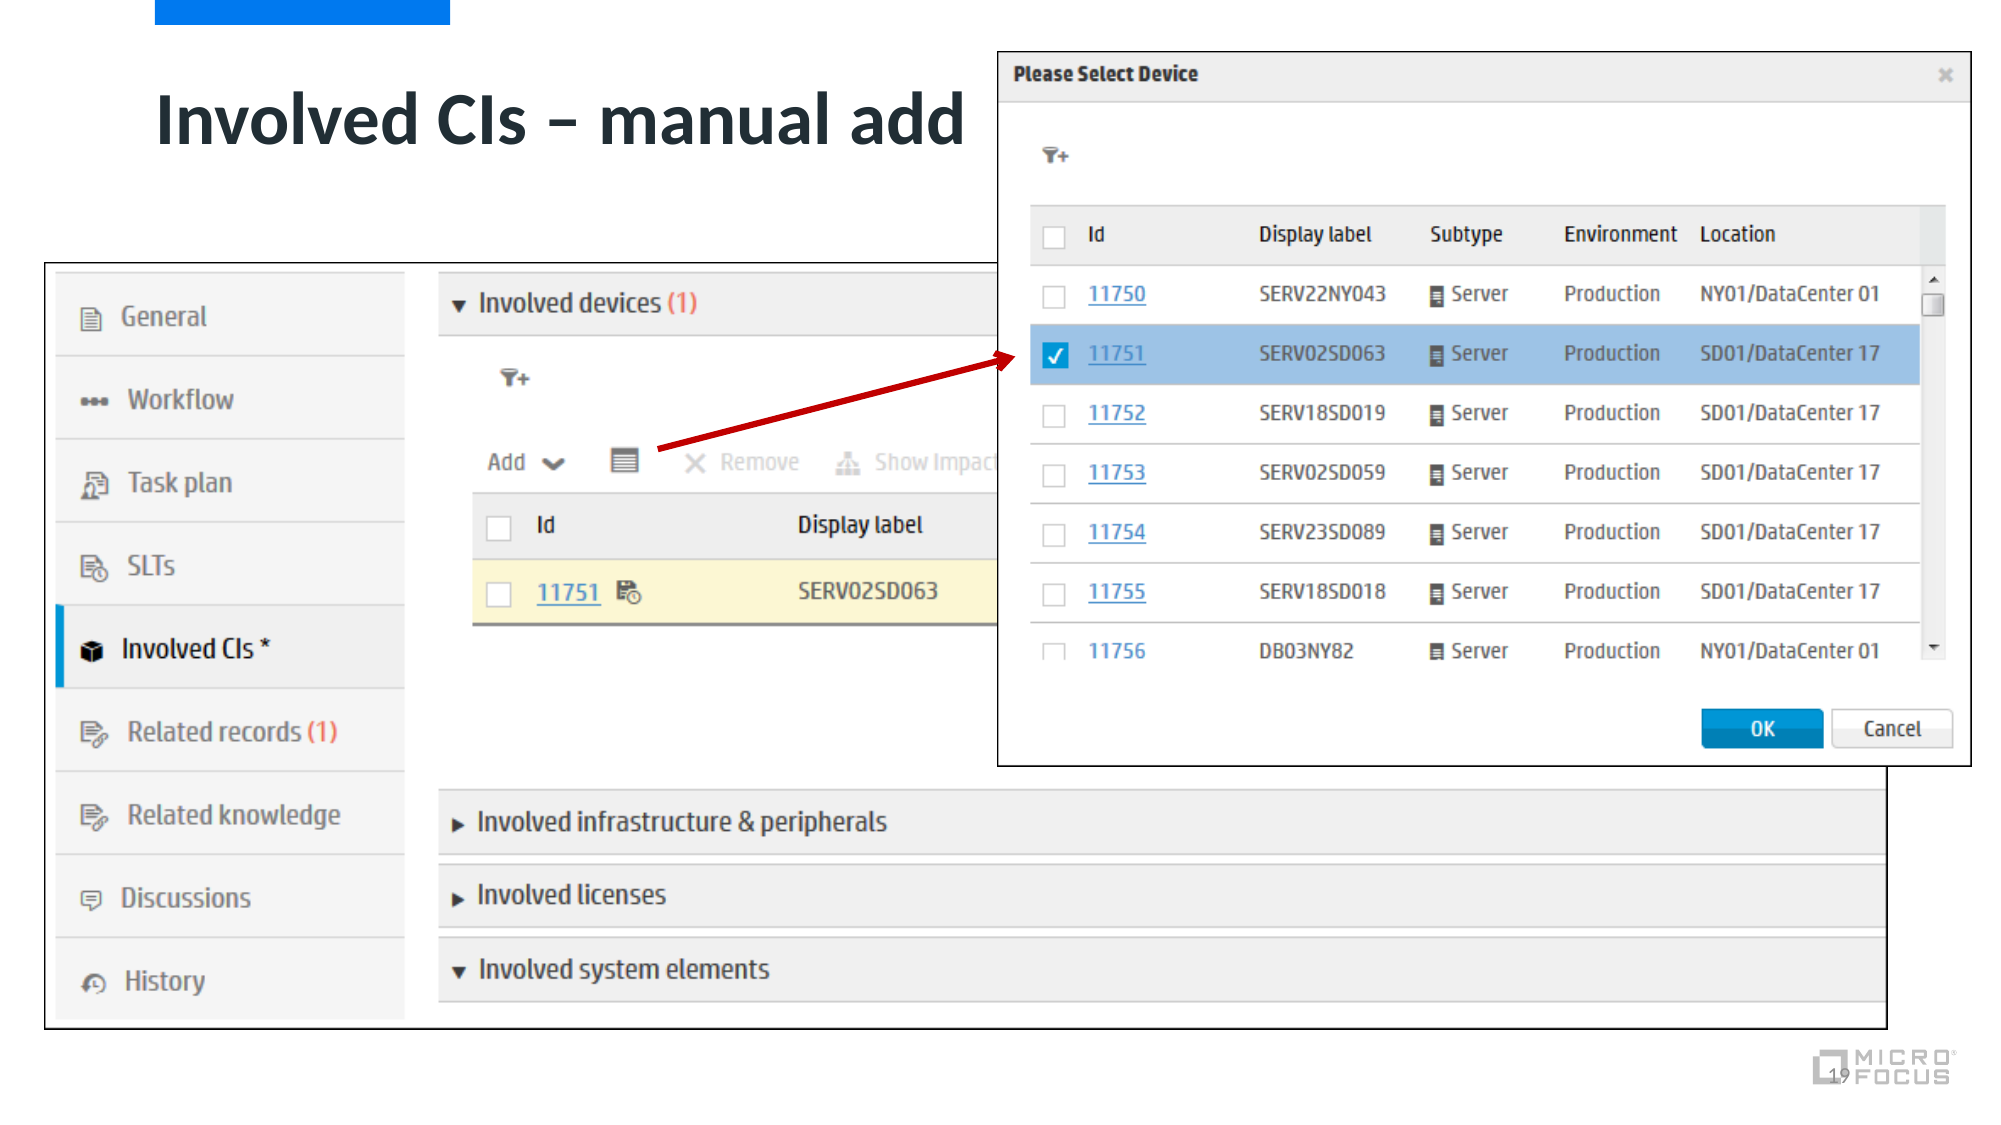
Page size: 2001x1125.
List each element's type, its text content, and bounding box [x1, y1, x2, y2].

picture [44, 51, 1972, 1030]
title Involved CIs – manual add [155, 72, 997, 250]
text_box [657, 356, 1016, 450]
slide_number 19 [1812, 1054, 1900, 1093]
